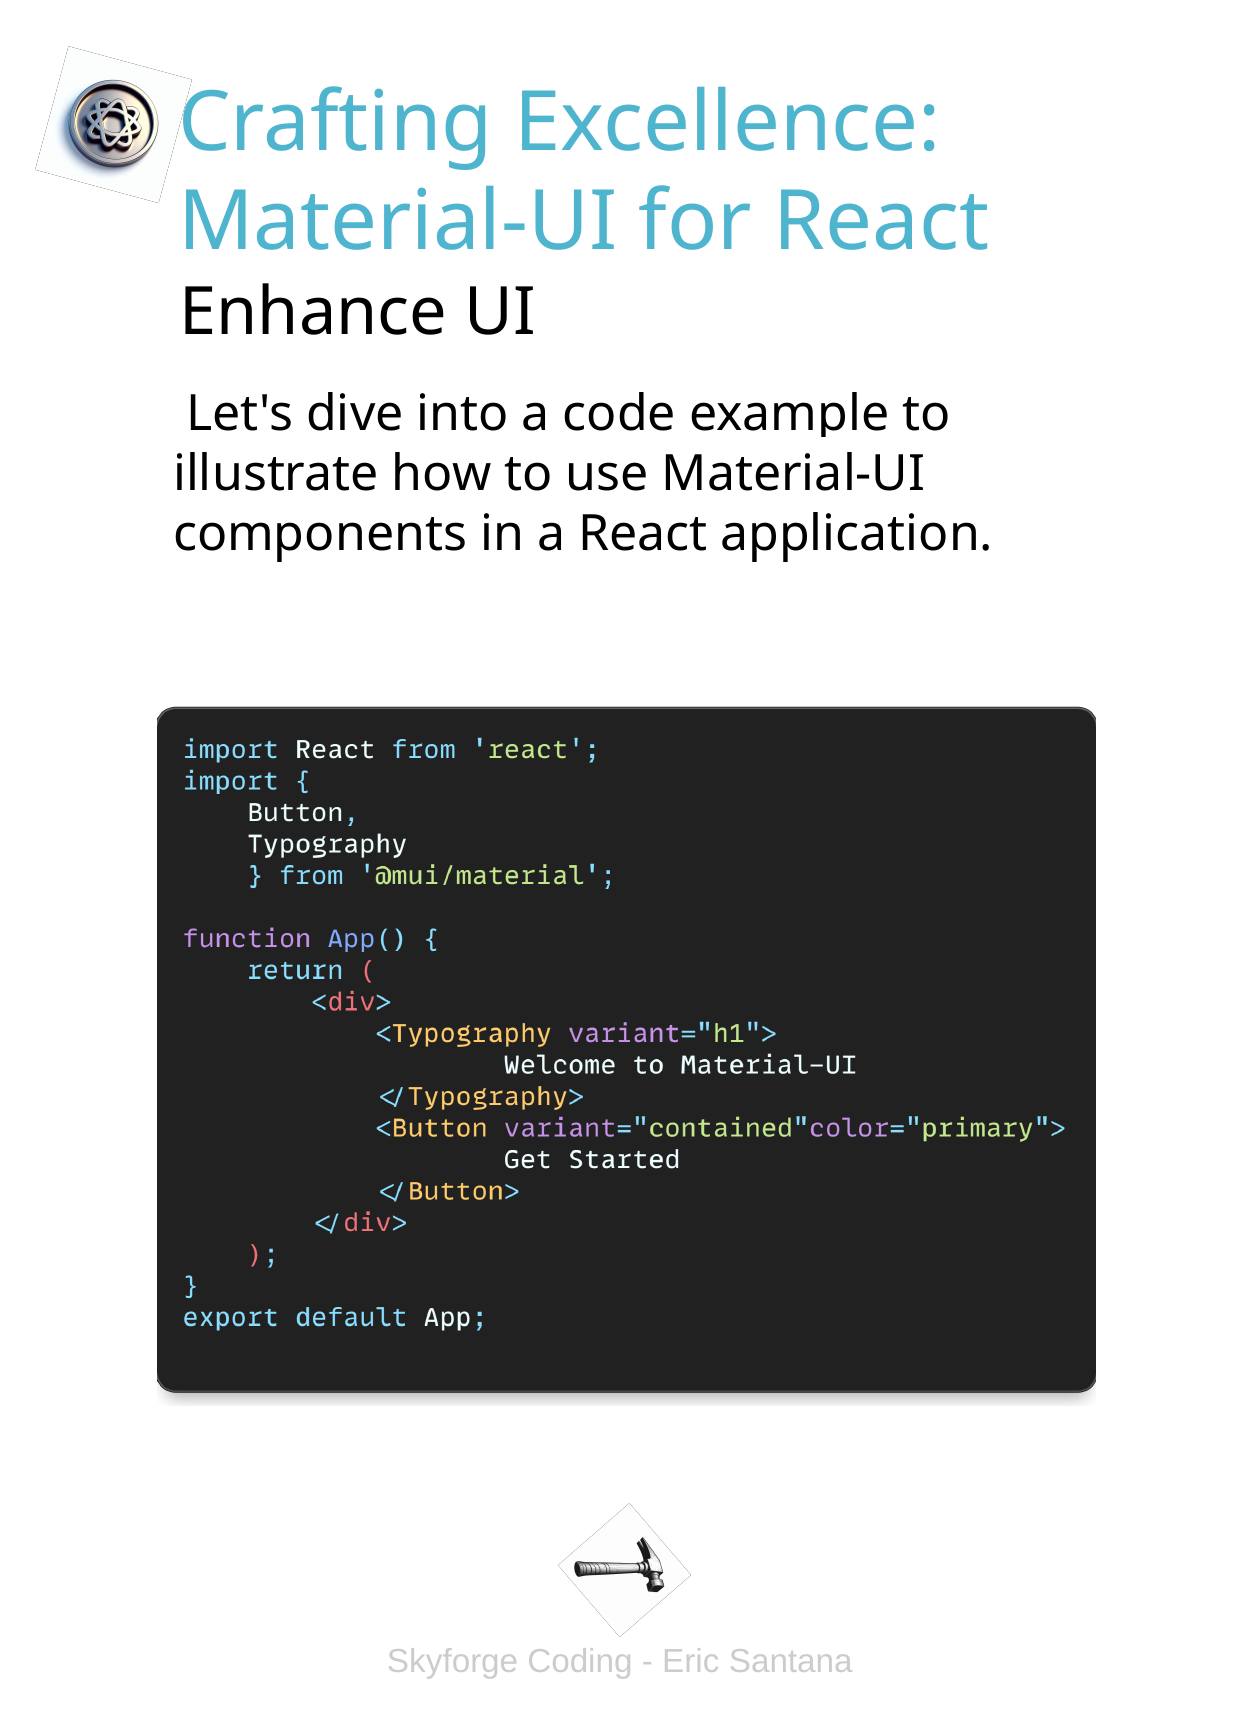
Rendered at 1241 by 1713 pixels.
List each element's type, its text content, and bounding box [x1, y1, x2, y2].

text_box Crafting Excellence: Material-UI for React [163, 51, 1089, 173]
text_box Let's dive into a code example to illustrate how to use Material-UI components in a React application. [157, 365, 1083, 692]
picture [559, 1504, 690, 1636]
picture [157, 693, 1096, 1406]
picture [36, 47, 178, 203]
text_box Enhance UI [164, 268, 1089, 366]
